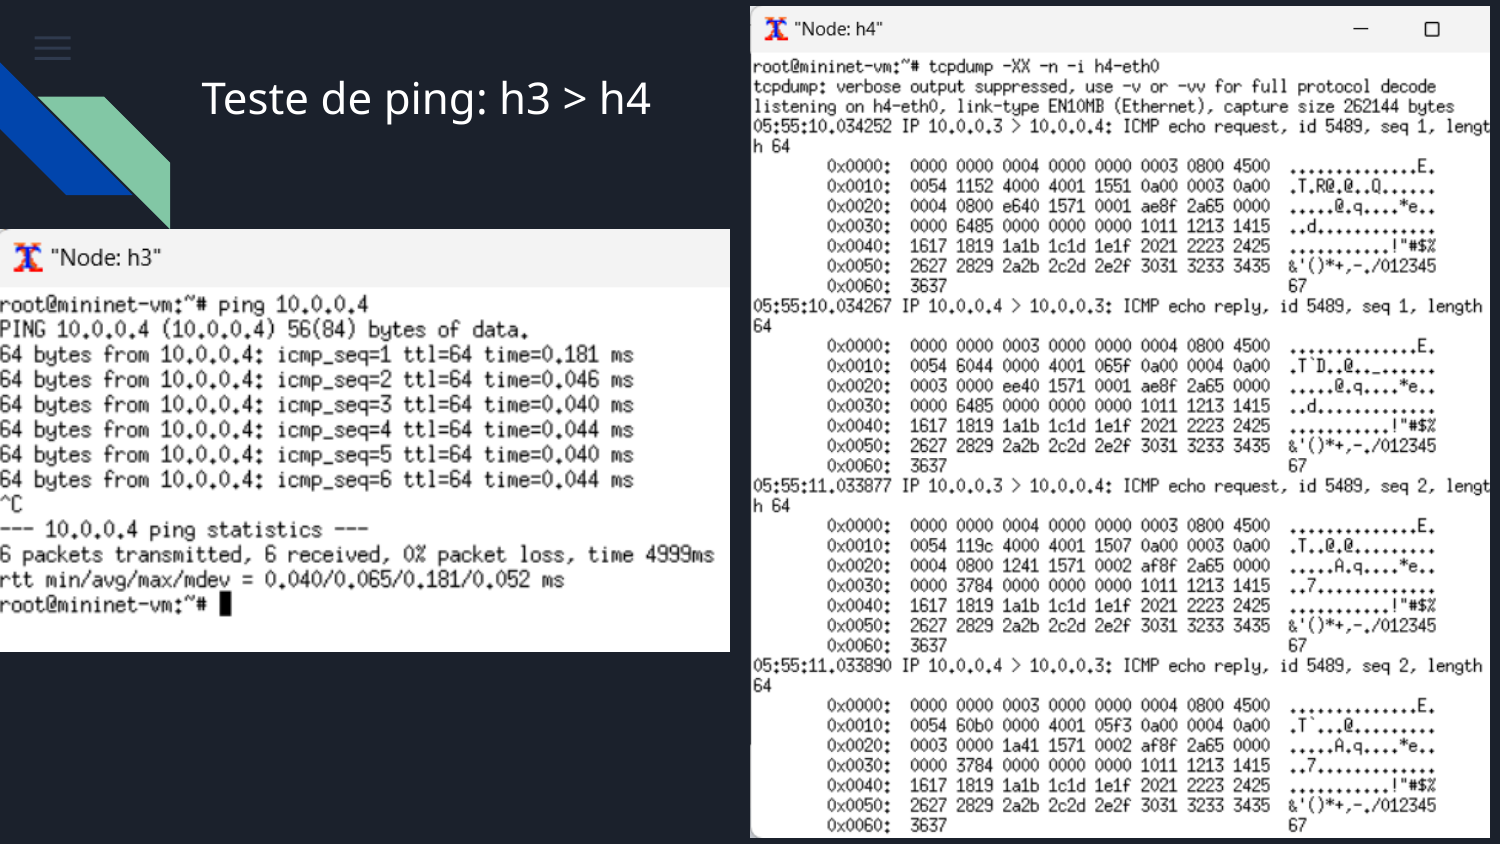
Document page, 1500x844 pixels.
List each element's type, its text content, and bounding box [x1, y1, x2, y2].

picture [0, 228, 730, 652]
picture [749, 5, 1490, 838]
title Teste de ping: h3 > h4 [186, 56, 744, 207]
